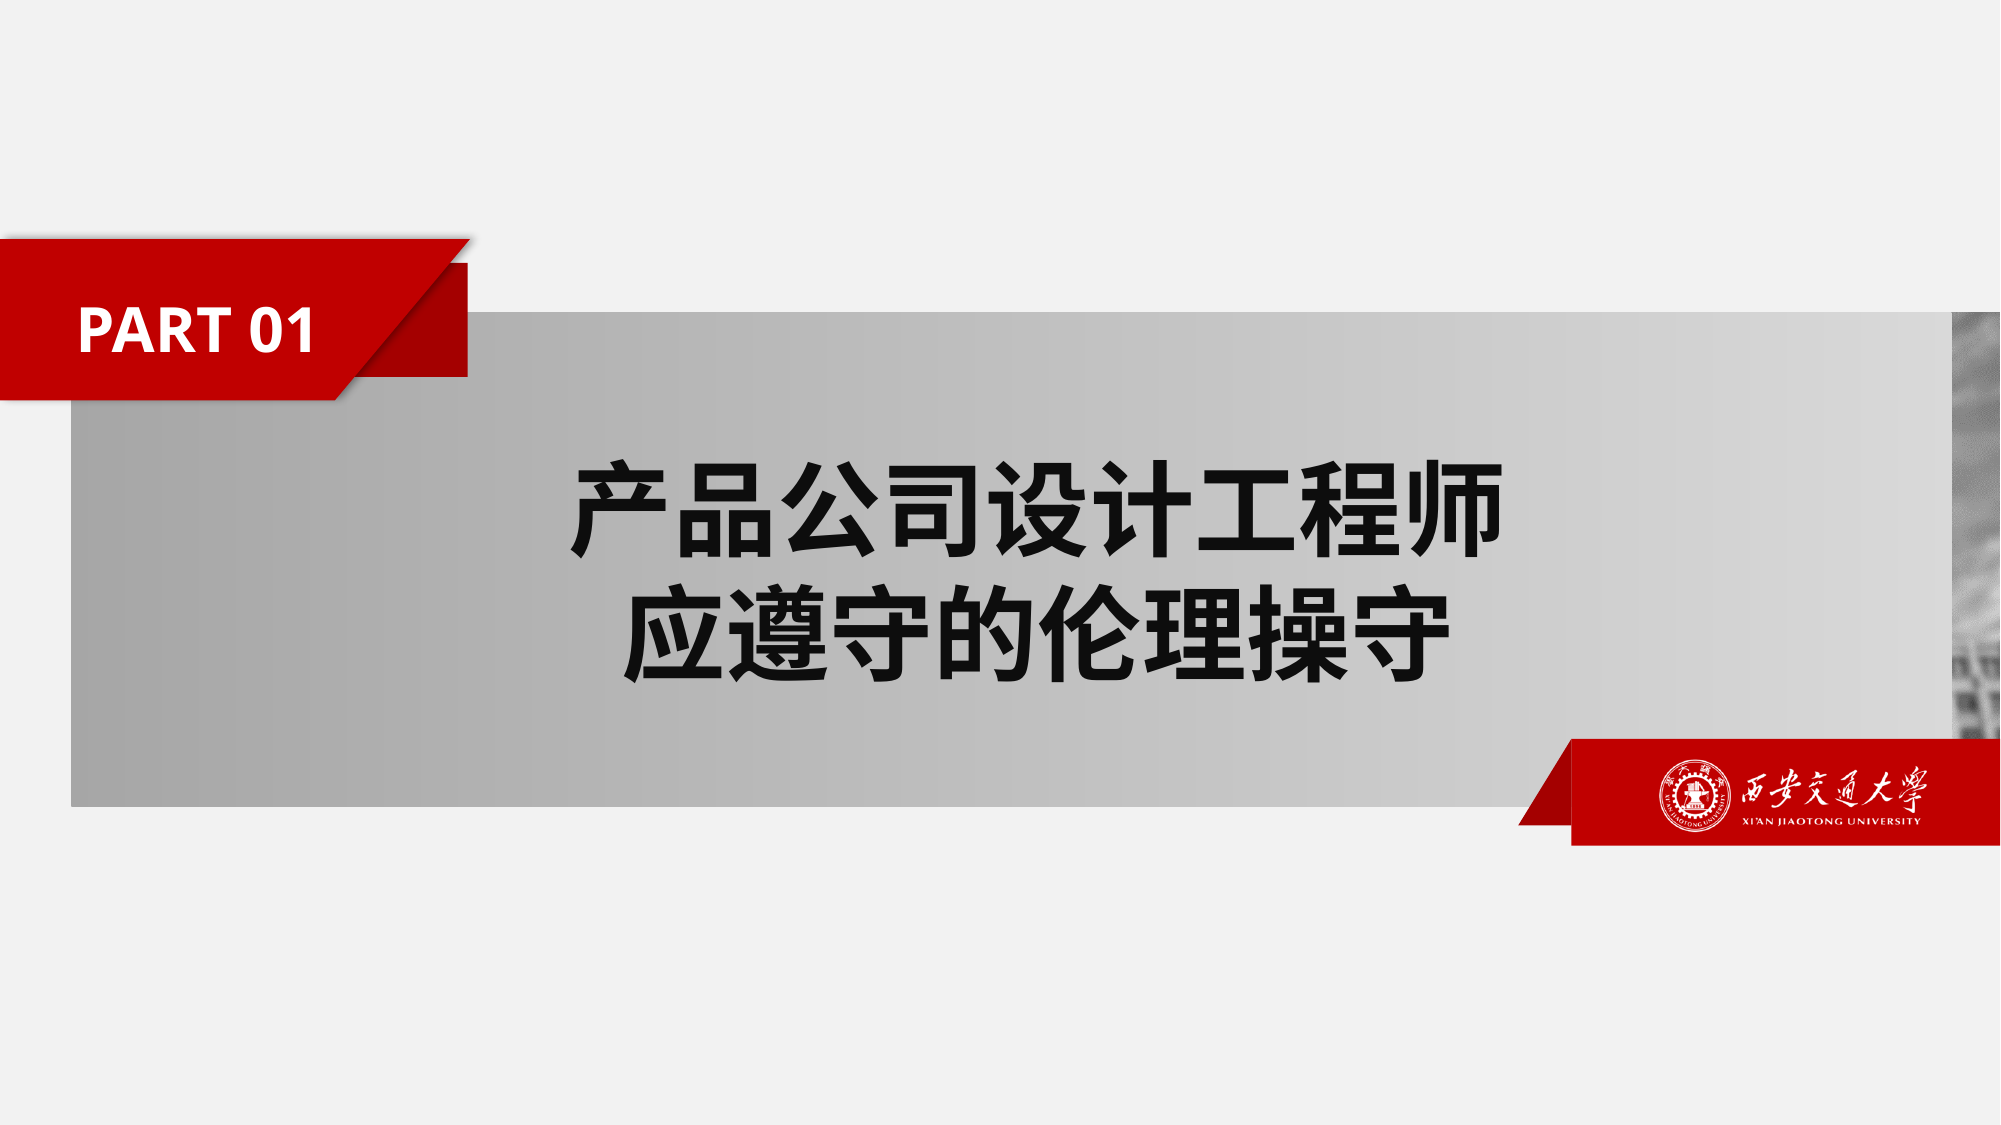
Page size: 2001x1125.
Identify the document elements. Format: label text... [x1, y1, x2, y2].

text_box 产品公司设计工程师 应遵守的伦理操守 [554, 436, 1523, 702]
picture [1255, 312, 2000, 738]
text_box PART 01 [60, 282, 335, 373]
